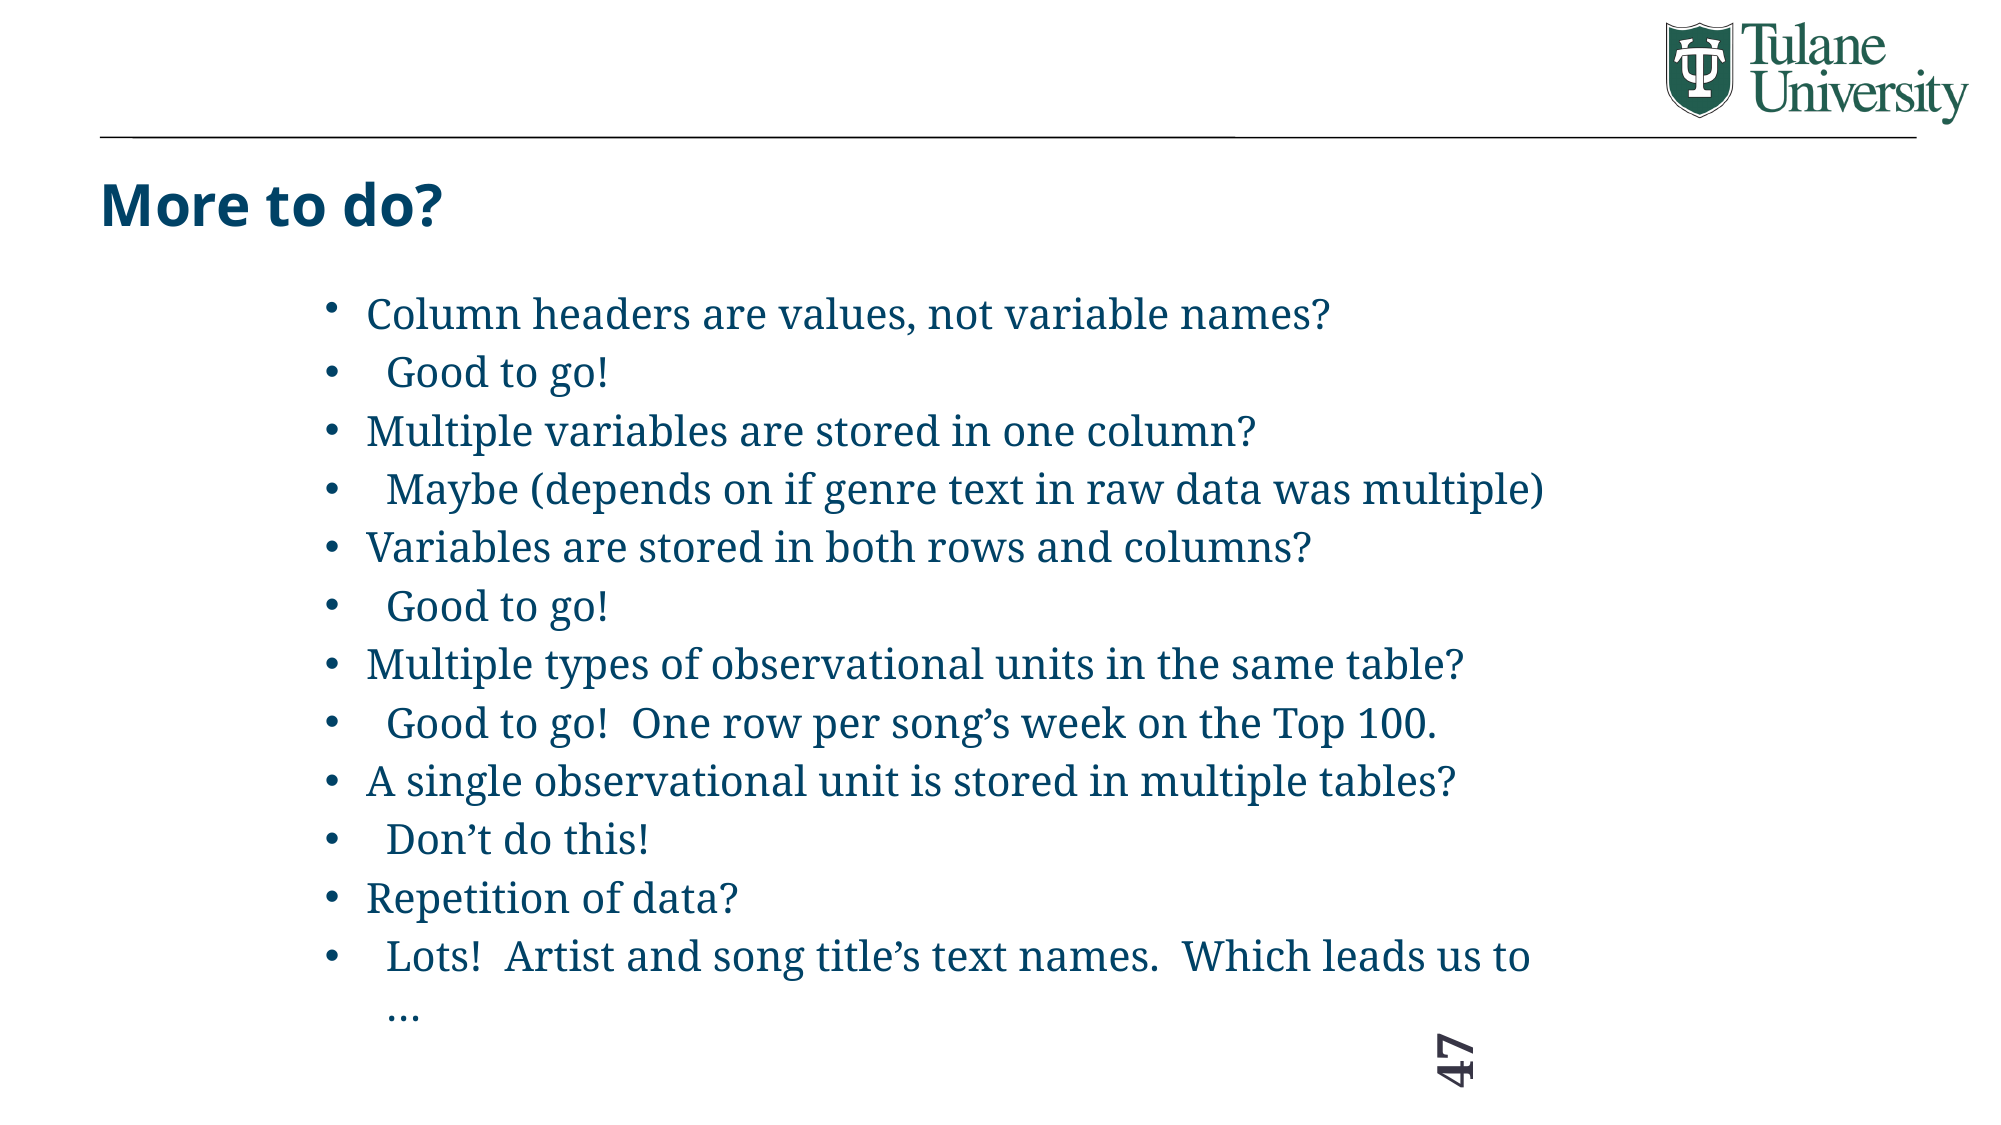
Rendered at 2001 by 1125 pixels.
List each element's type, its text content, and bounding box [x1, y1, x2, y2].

title More to do? [99, 167, 1901, 238]
picture [1666, 22, 1969, 136]
list Column headers are values, not variable names? Good to go! Multiple variables are stored in one column? Maybe (depends on if genre text in raw data was multiple) Variables are stored in both rows and columns? Good to go! Multiple types of observational units in the same table? Good to go! One row per song’s week on the Top 100. A single observational unit is stored in multiple tables? Don’t do this! Repetition of data? Lots! Artist and song title’s text names. Which leads us to … [324, 287, 1576, 1058]
slide_number 47 [1427, 887, 1488, 1104]
